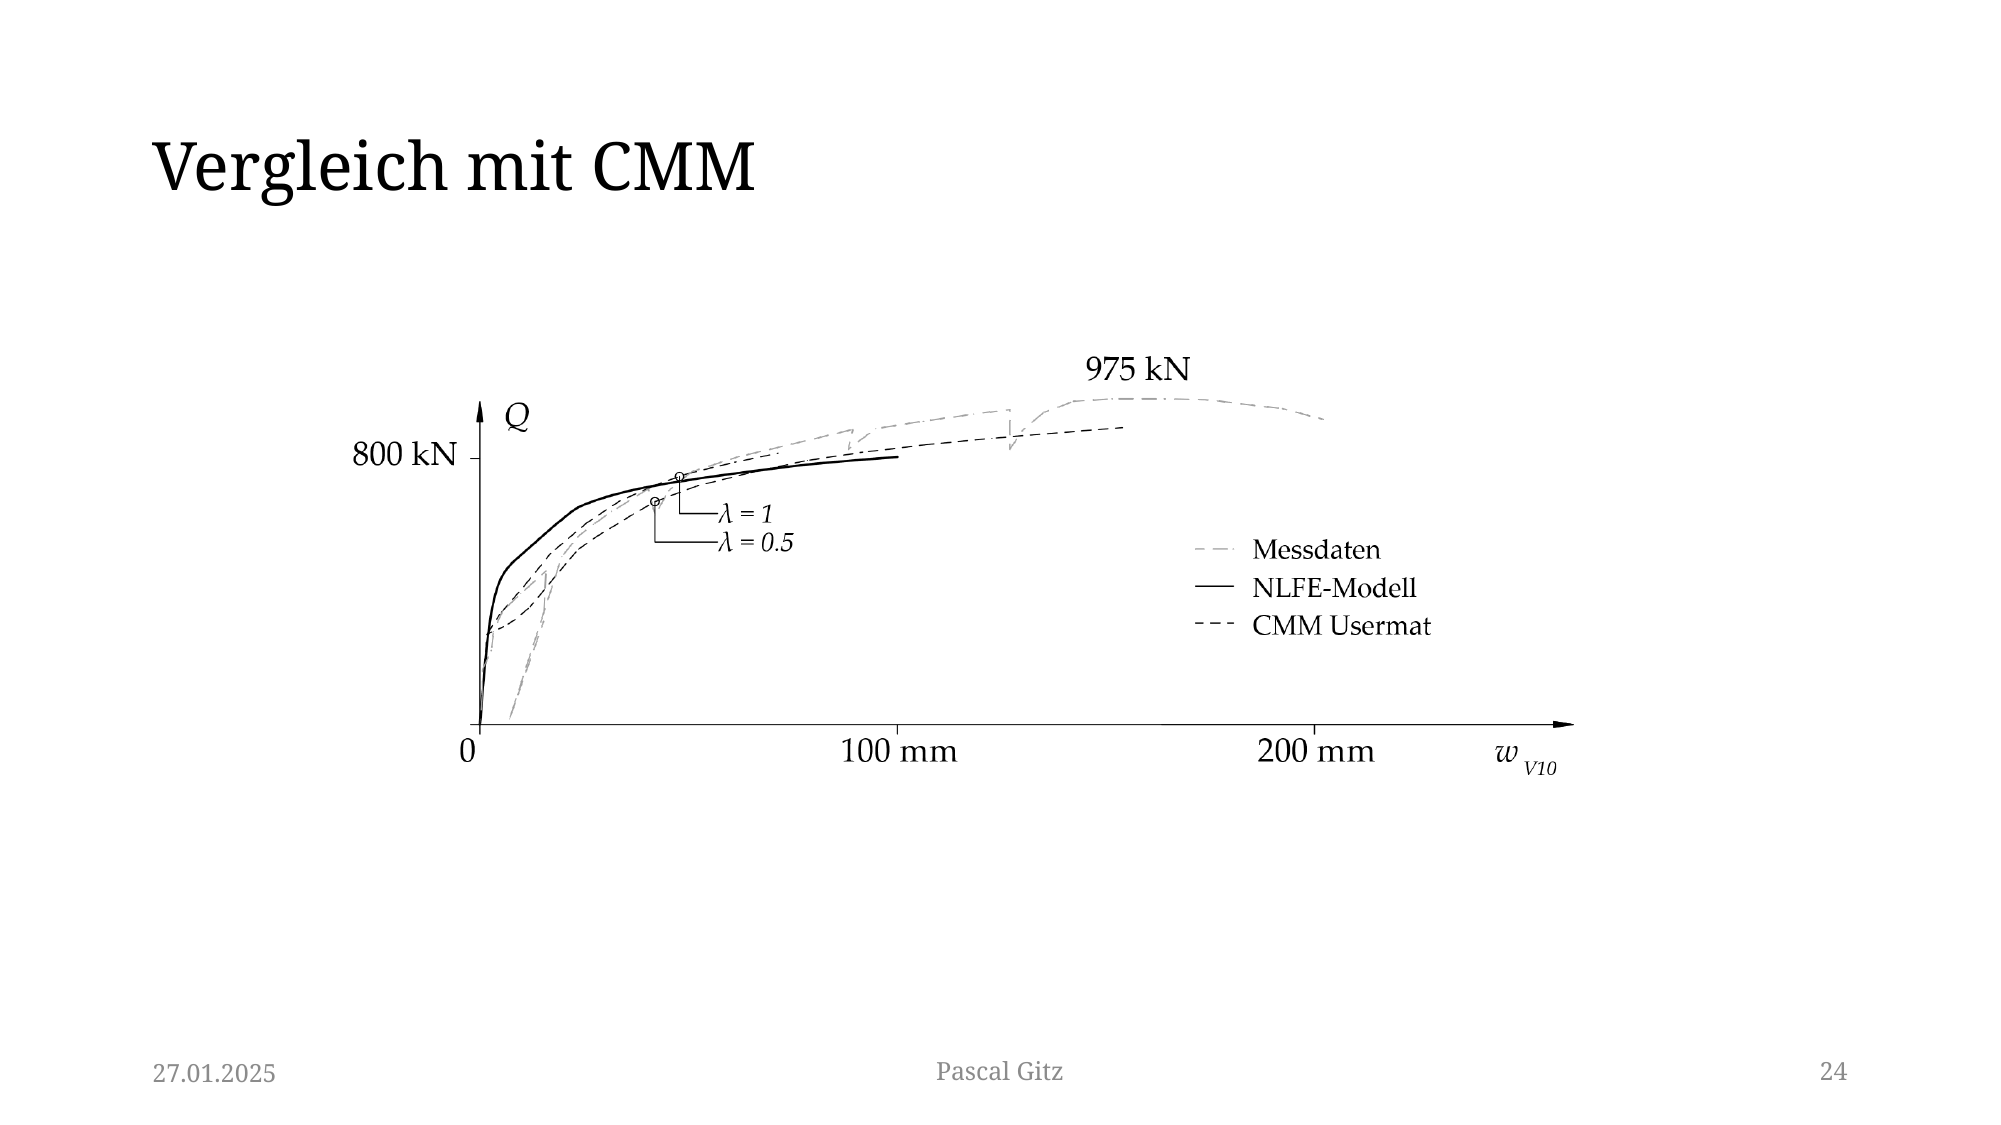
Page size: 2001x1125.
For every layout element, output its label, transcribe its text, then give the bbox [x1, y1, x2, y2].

footer Pascal Gitz [662, 1042, 1338, 1103]
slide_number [137, 1042, 588, 1103]
picture [288, 335, 1712, 790]
slide_number 24 [1412, 1042, 1863, 1103]
title Vergleich mit CMM [137, 59, 1863, 278]
